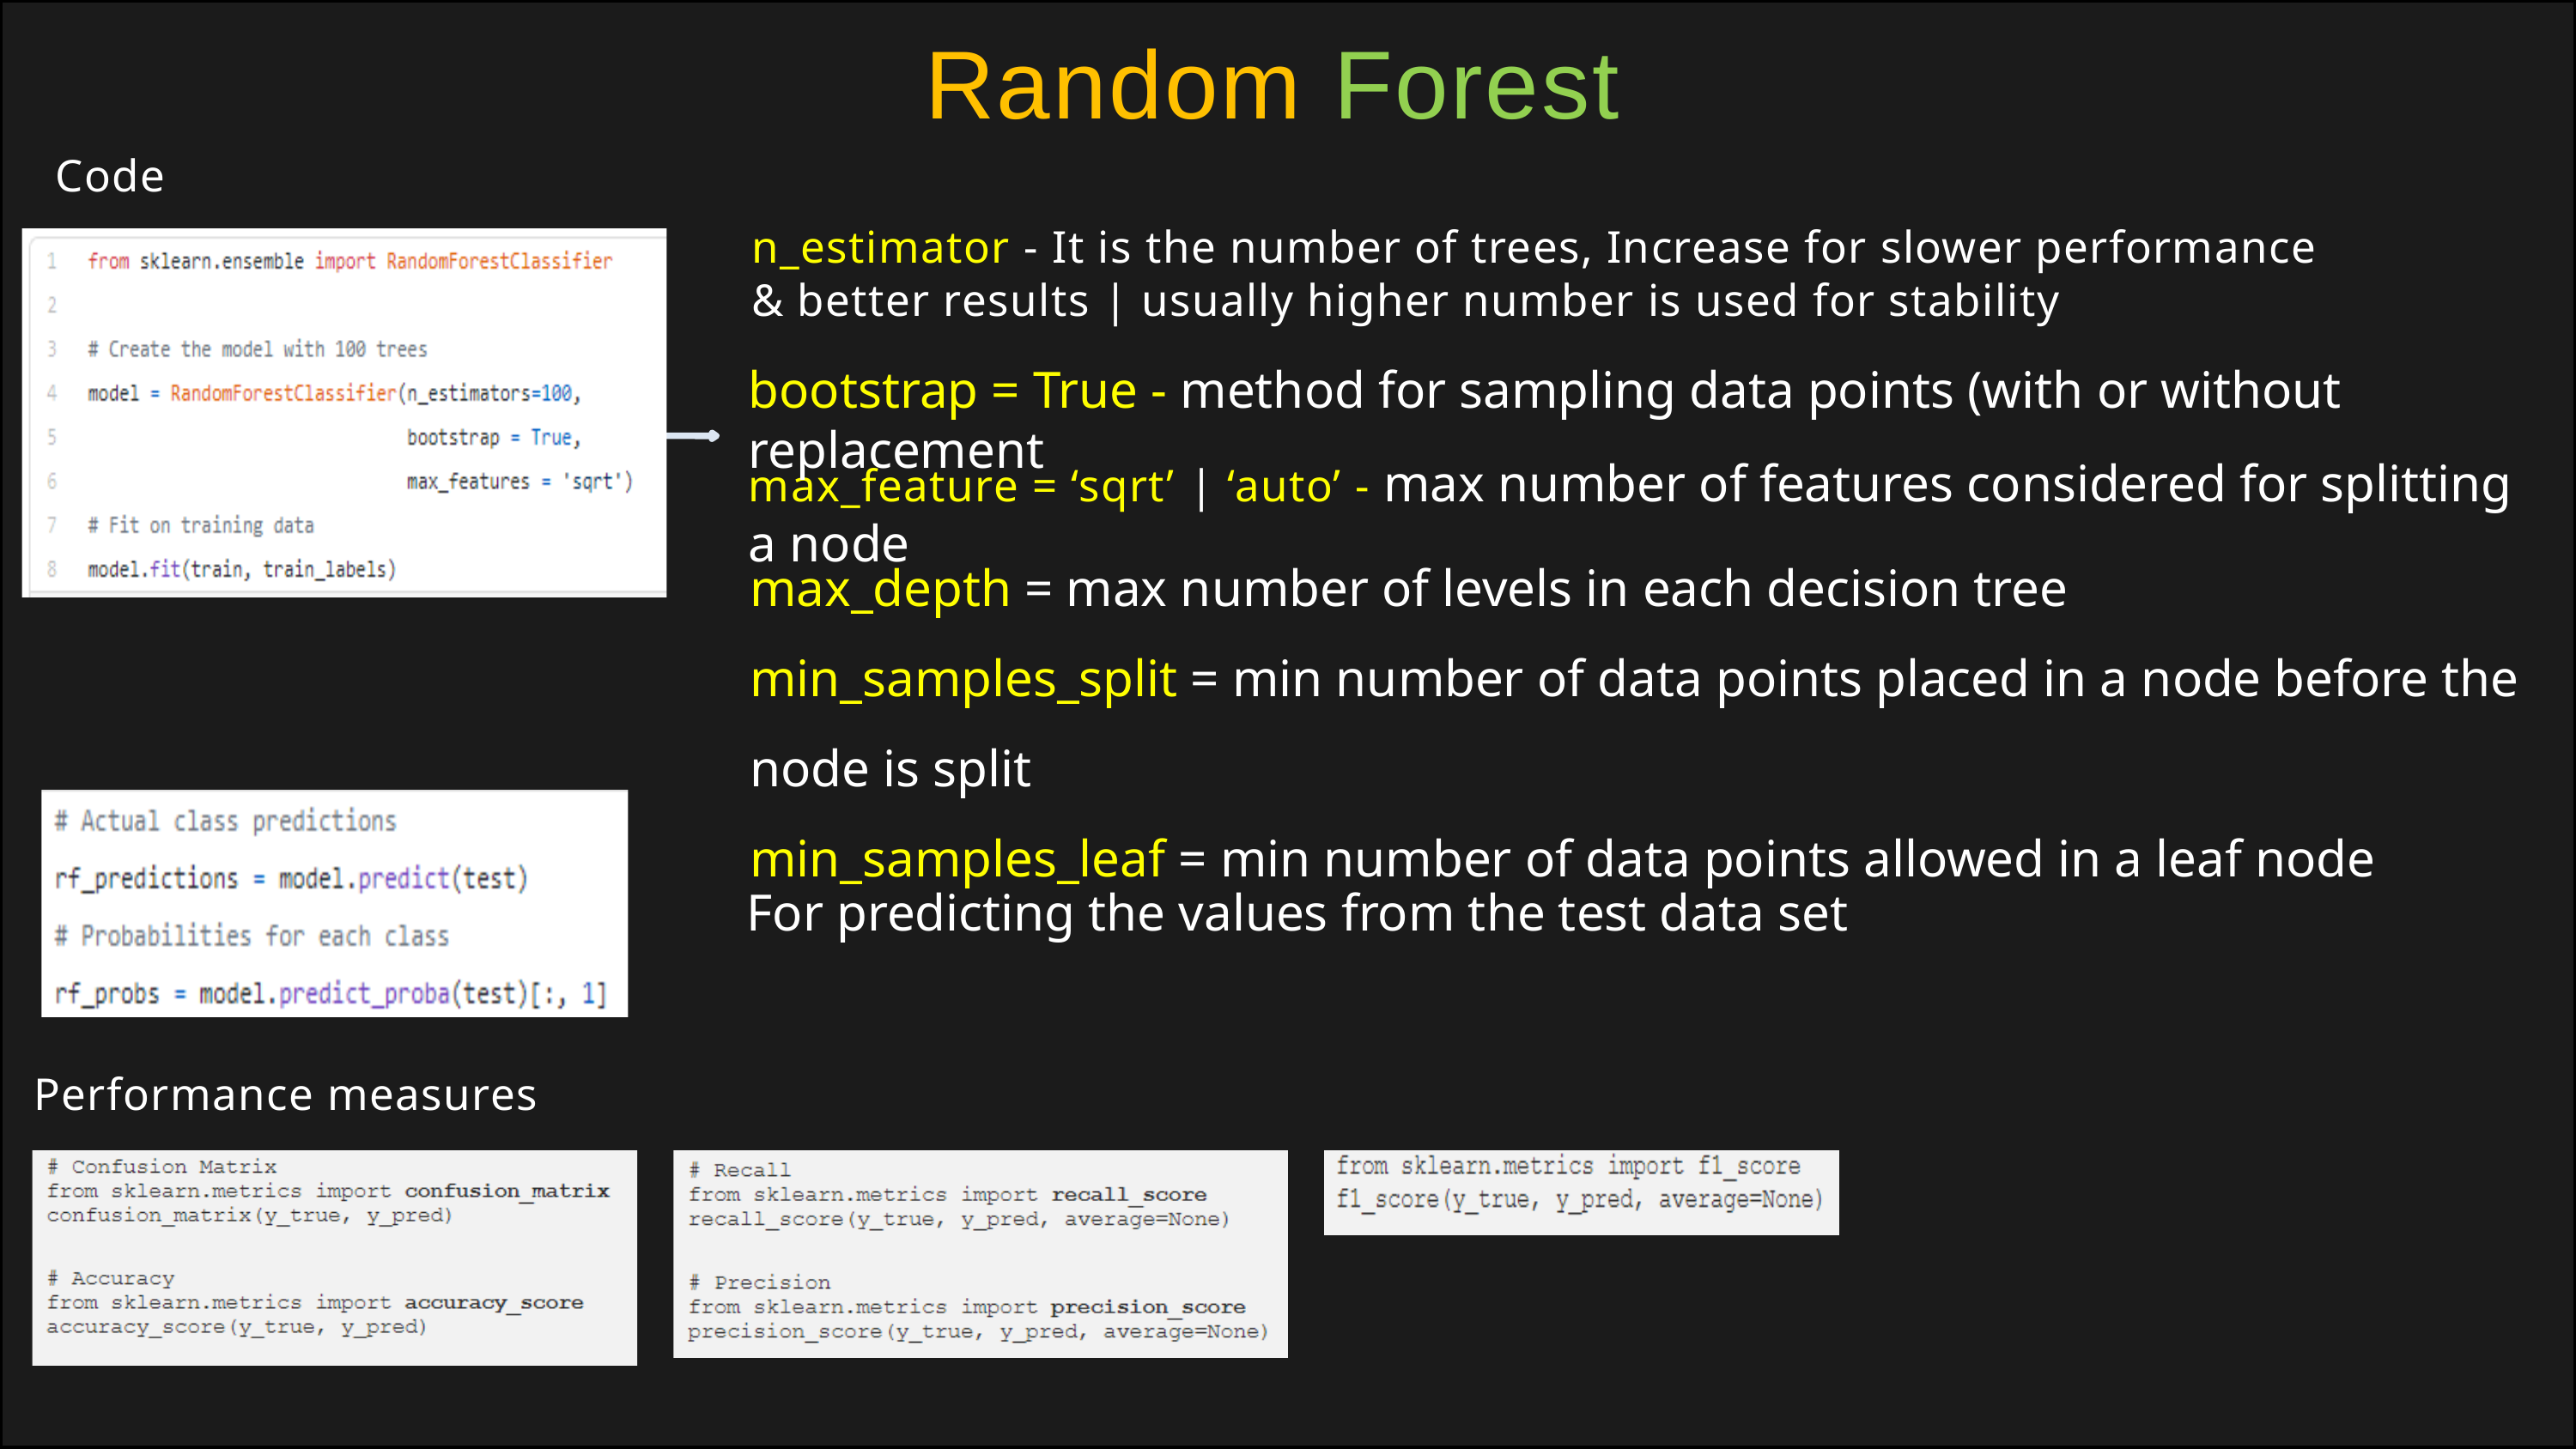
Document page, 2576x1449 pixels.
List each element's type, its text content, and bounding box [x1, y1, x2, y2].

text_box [32, 790, 2545, 1366]
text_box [21, 145, 2548, 791]
text_box [0, 0, 2576, 1449]
title Random Forest [923, 20, 1654, 142]
